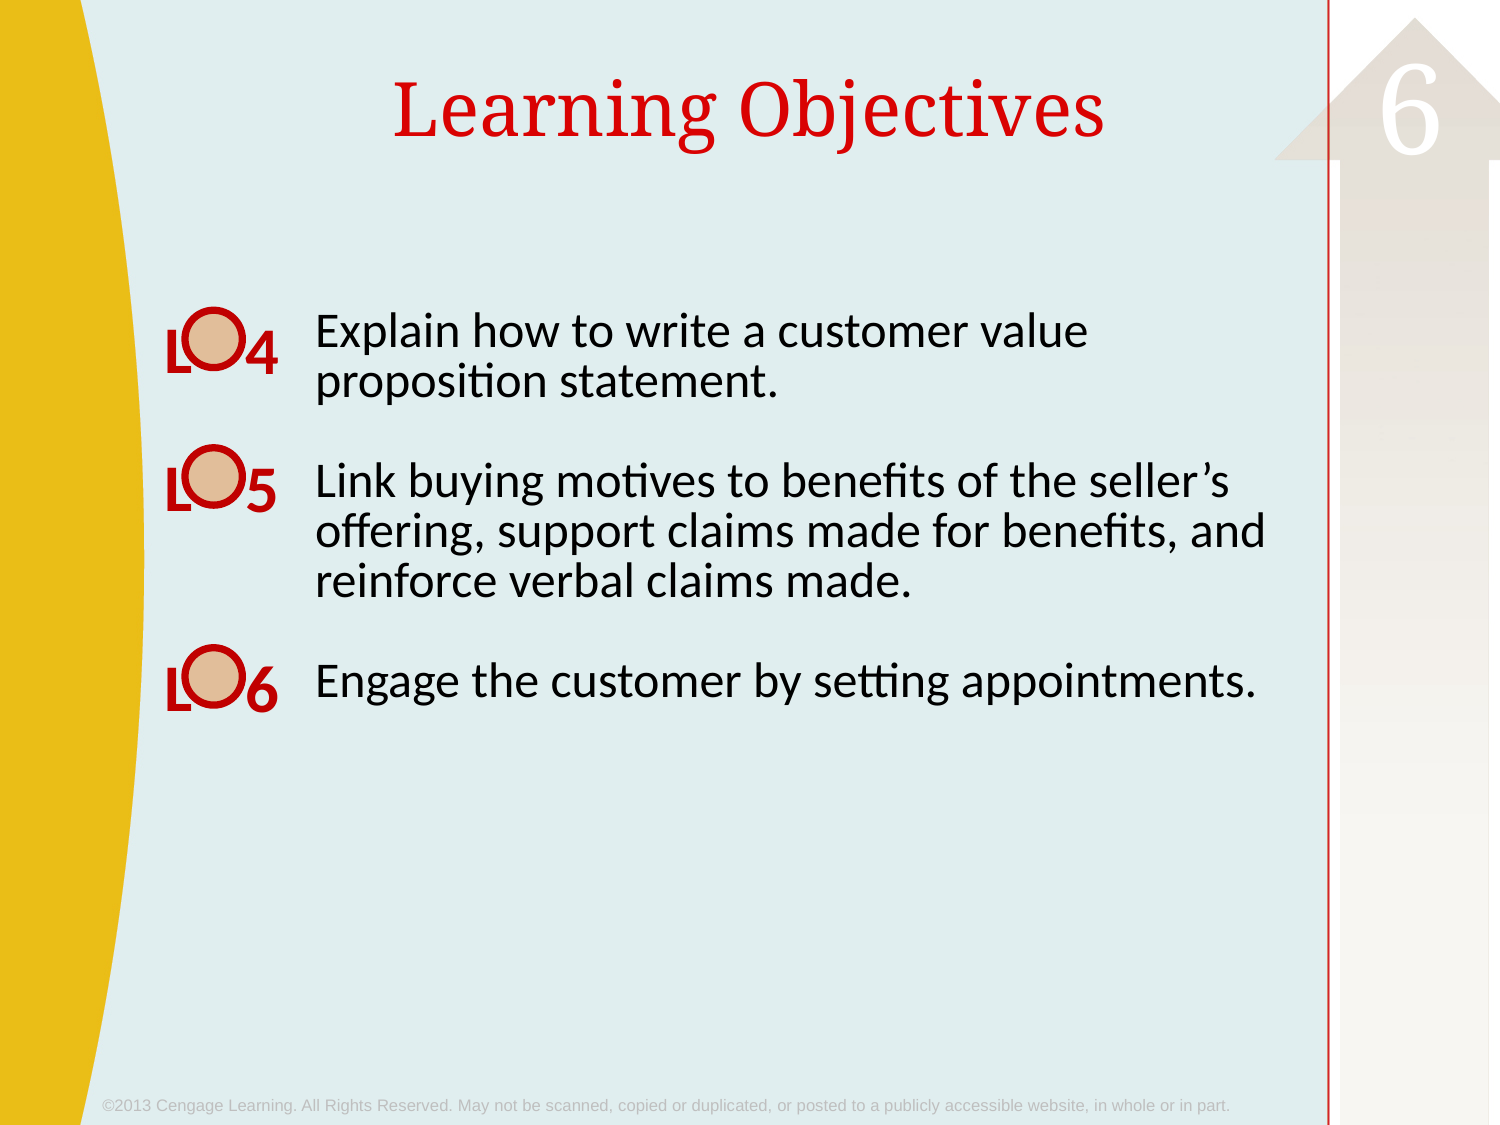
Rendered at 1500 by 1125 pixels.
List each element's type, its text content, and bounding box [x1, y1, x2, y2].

title Learning Objectives [0, 0, 1500, 213]
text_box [149, 299, 295, 397]
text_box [149, 637, 295, 735]
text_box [149, 437, 295, 535]
picture [0, 213, 1500, 1125]
list Explain how to write a customer value proposition statement. Link buying motives to benefits of the seller’s offering, support claims made for benefits, and reinforce verbal claims made. Engage the customer by setting appointments. [300, 299, 1300, 953]
